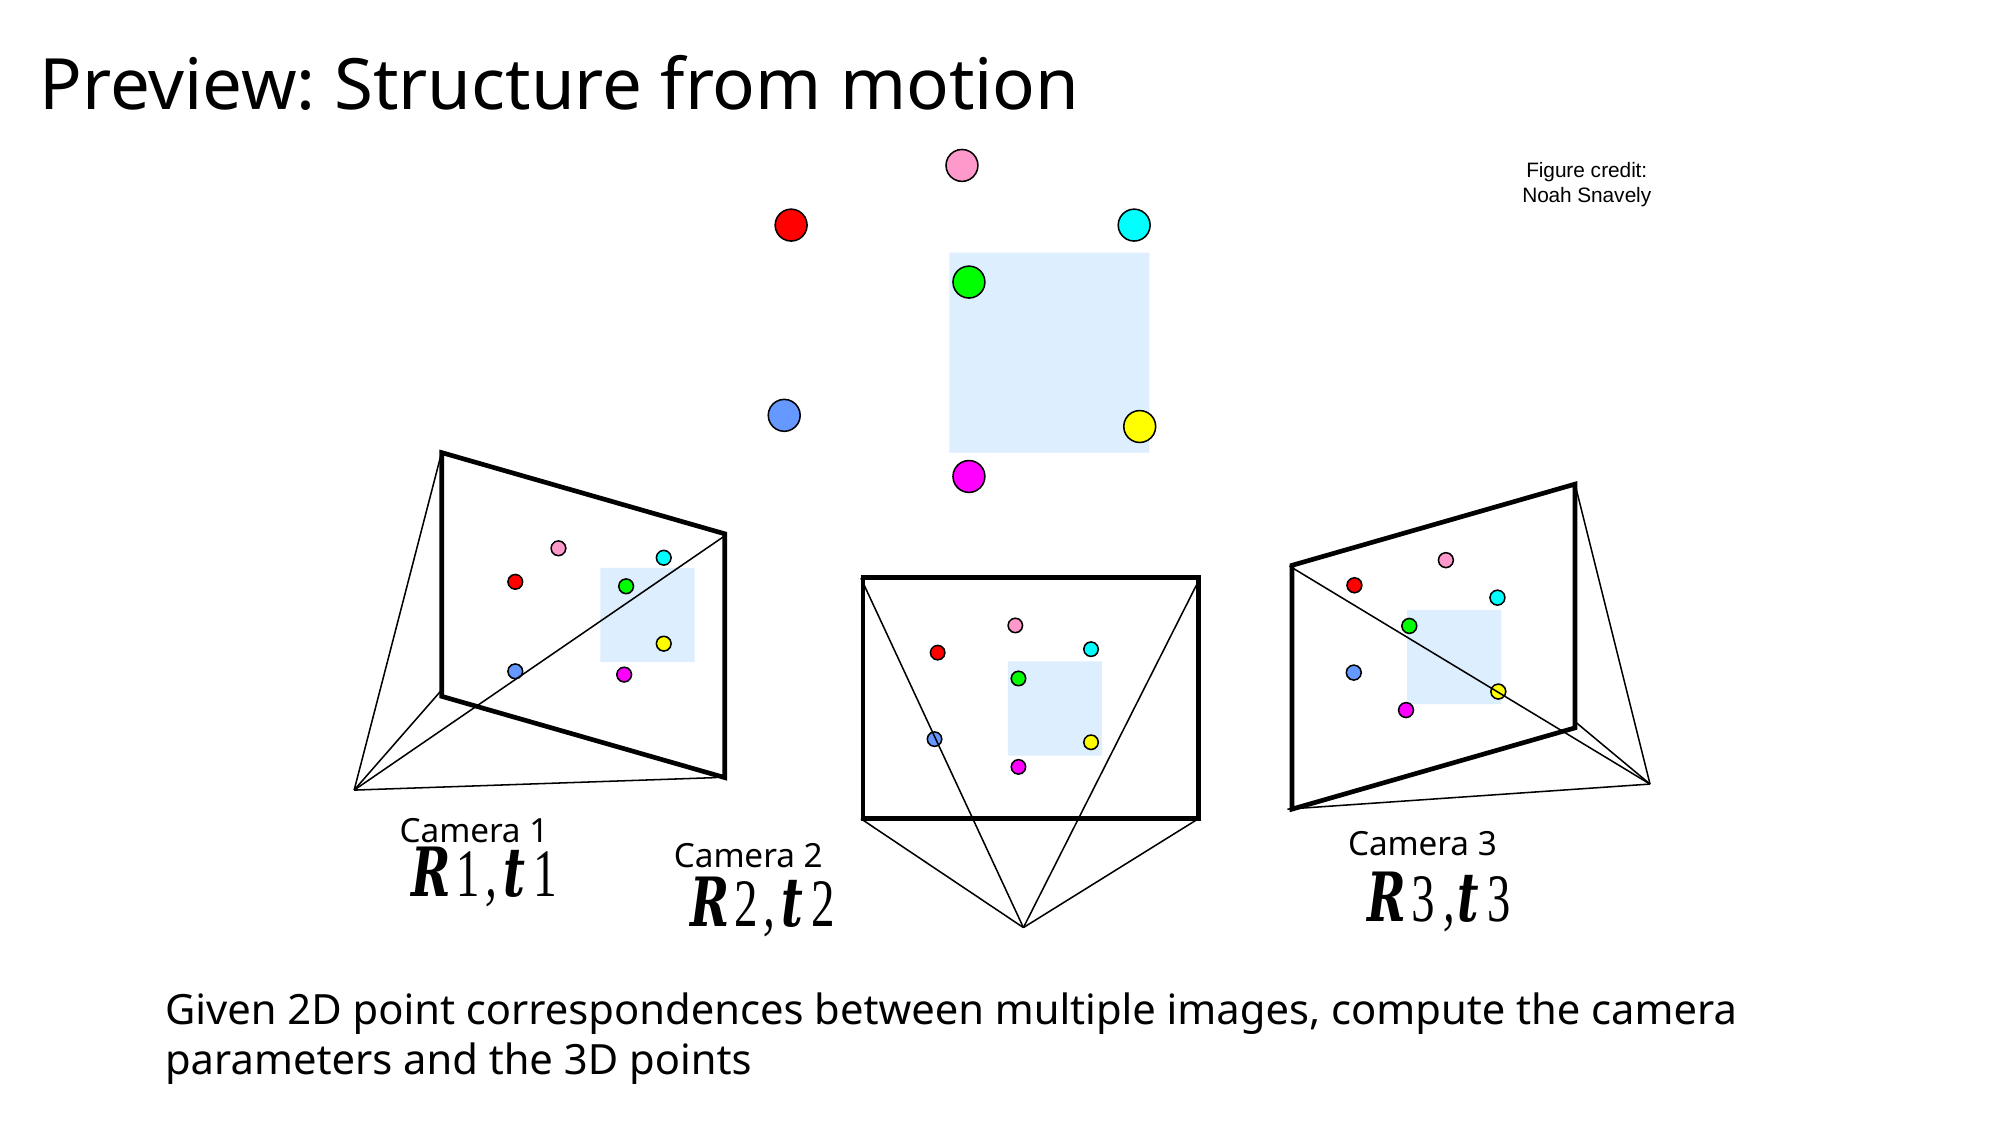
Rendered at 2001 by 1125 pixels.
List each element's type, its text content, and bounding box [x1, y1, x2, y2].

list Given 2D point correspondences between multiple images, compute the camera parameters and the 3D points [149, 974, 1851, 1125]
title Preview: Structure from motion [24, 12, 1976, 151]
text_box [1292, 484, 1576, 808]
text_box [862, 577, 1199, 819]
text_box [441, 452, 725, 778]
text_box Camera 2 [659, 827, 838, 882]
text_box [507, 540, 672, 683]
text_box [676, 567, 695, 663]
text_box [767, 149, 1156, 493]
text_box Figure credit: Noah Snavely [1505, 149, 1669, 215]
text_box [1346, 552, 1507, 718]
text_box Camera 1 [384, 802, 564, 857]
text_box Camera 3 [1333, 814, 1512, 870]
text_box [927, 617, 1099, 775]
